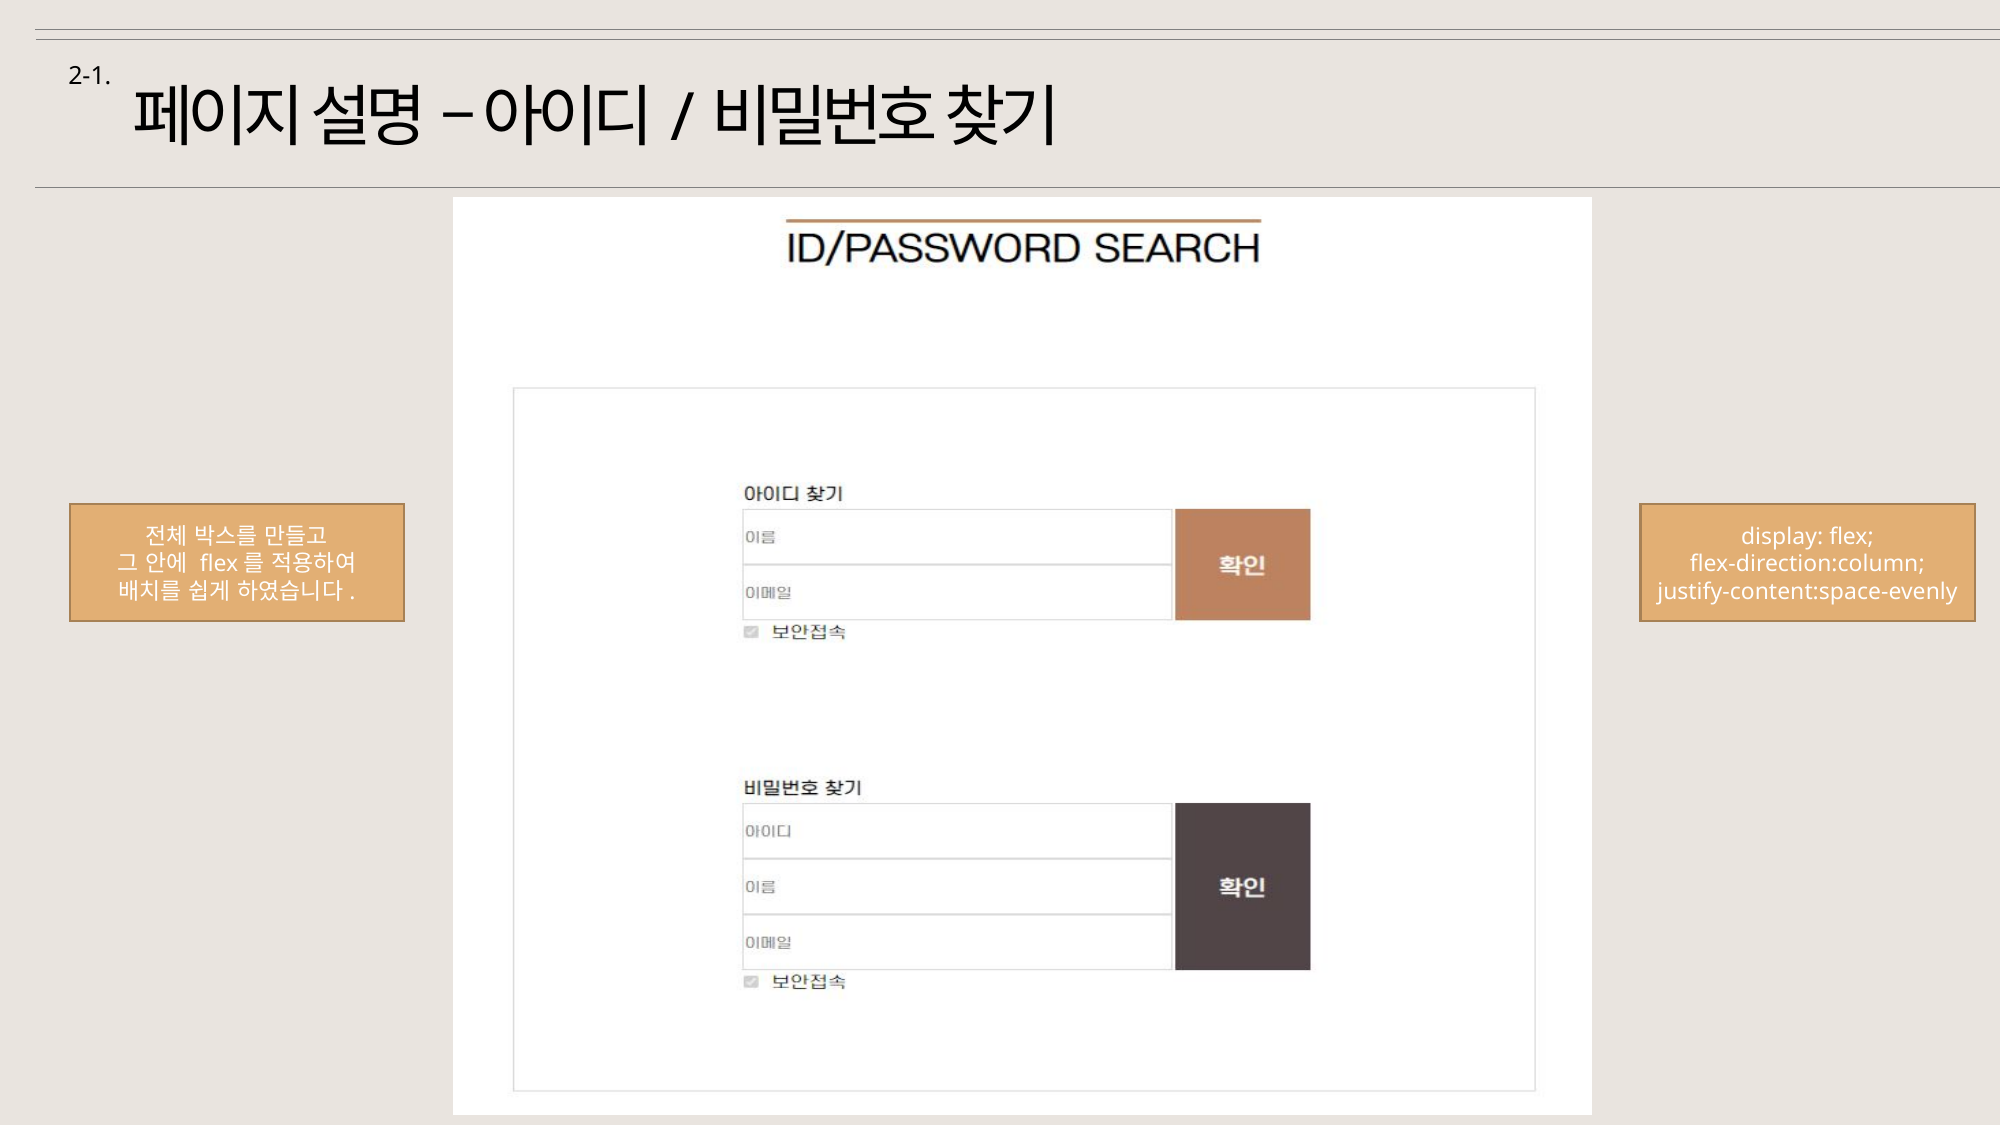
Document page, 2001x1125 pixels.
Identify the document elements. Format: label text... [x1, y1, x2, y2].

text_box display: flex; flex-direction:column; justify-content:space-evenly [1639, 503, 1976, 622]
text_box 2-1. [53, 52, 127, 98]
text_box 전체 박스를 만들고 그 안에 flex를 적용하여 배치를 쉽게 하였습니다. [69, 503, 405, 622]
text_box 페이지 설명 – 아이디/비밀번호 찾기 [117, 66, 1076, 162]
picture [453, 197, 1592, 1115]
